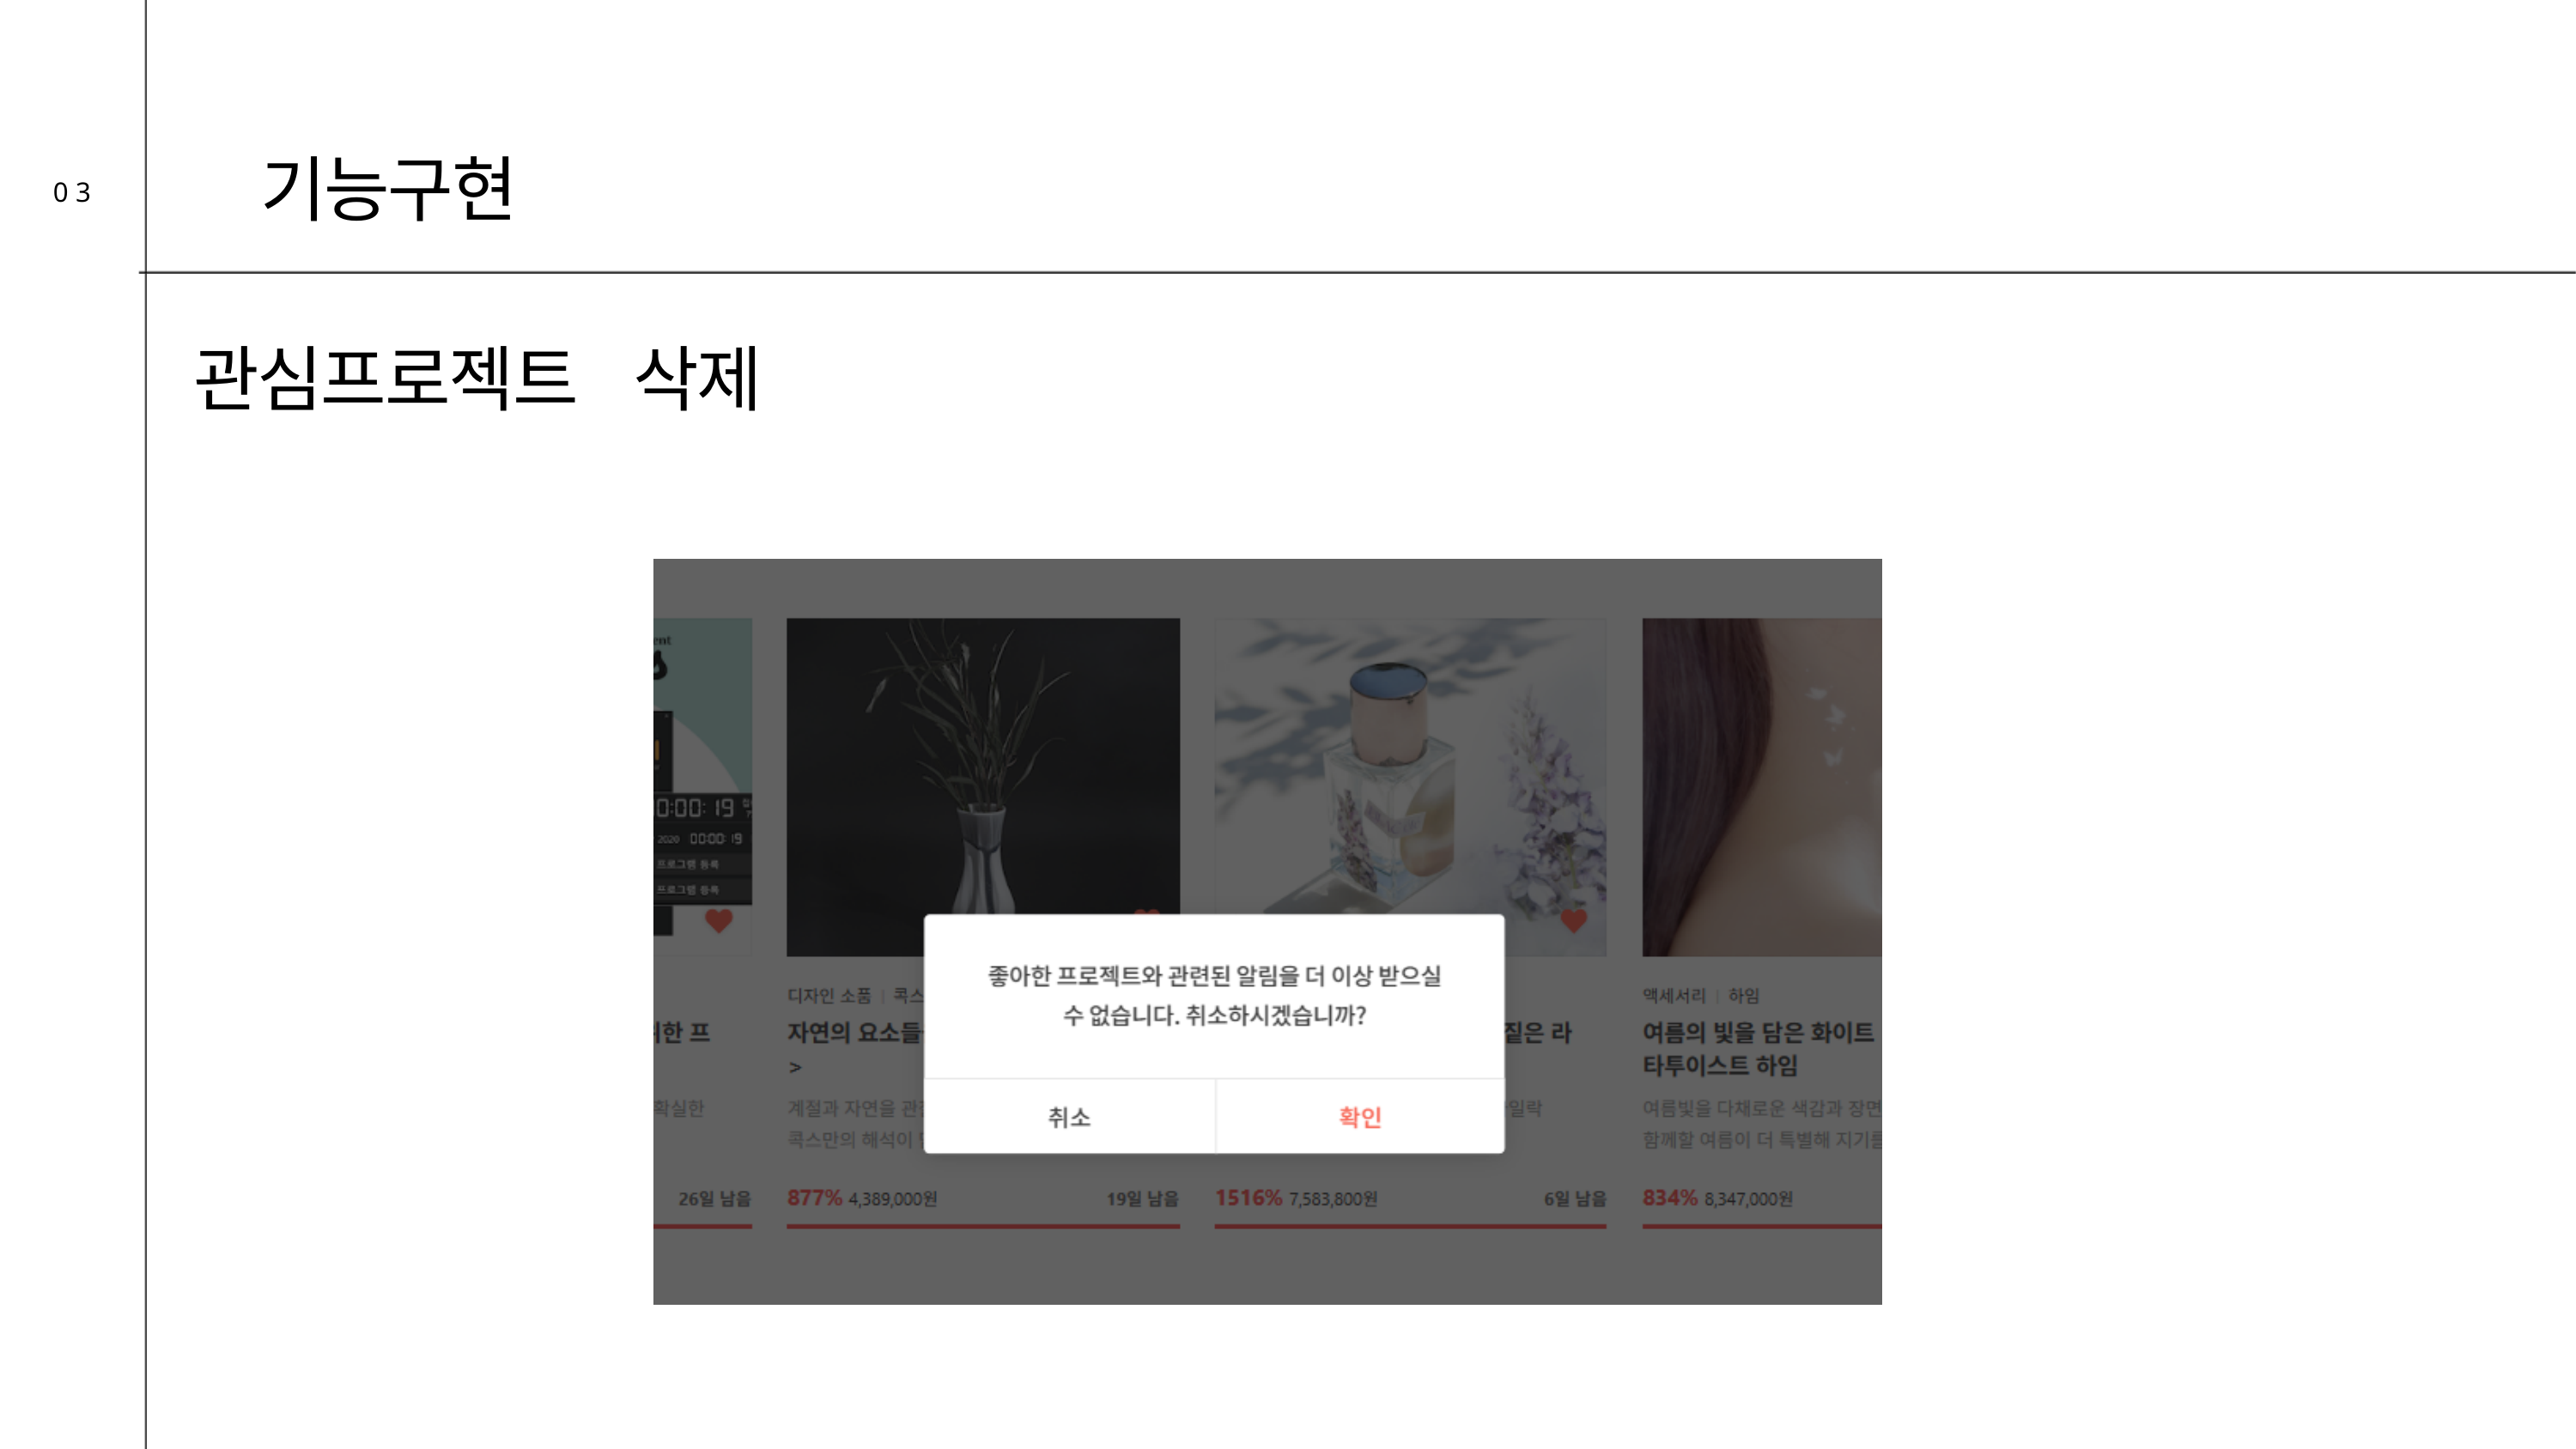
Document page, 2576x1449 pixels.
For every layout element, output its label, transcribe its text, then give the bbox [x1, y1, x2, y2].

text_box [0, 723, 648, 726]
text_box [137, 270, 2576, 274]
text_box 03 [0, 169, 181, 215]
text_box 관심프로젝트 삭제 [180, 327, 996, 427]
text_box 기능구현 [247, 137, 719, 237]
picture [653, 559, 1883, 1306]
